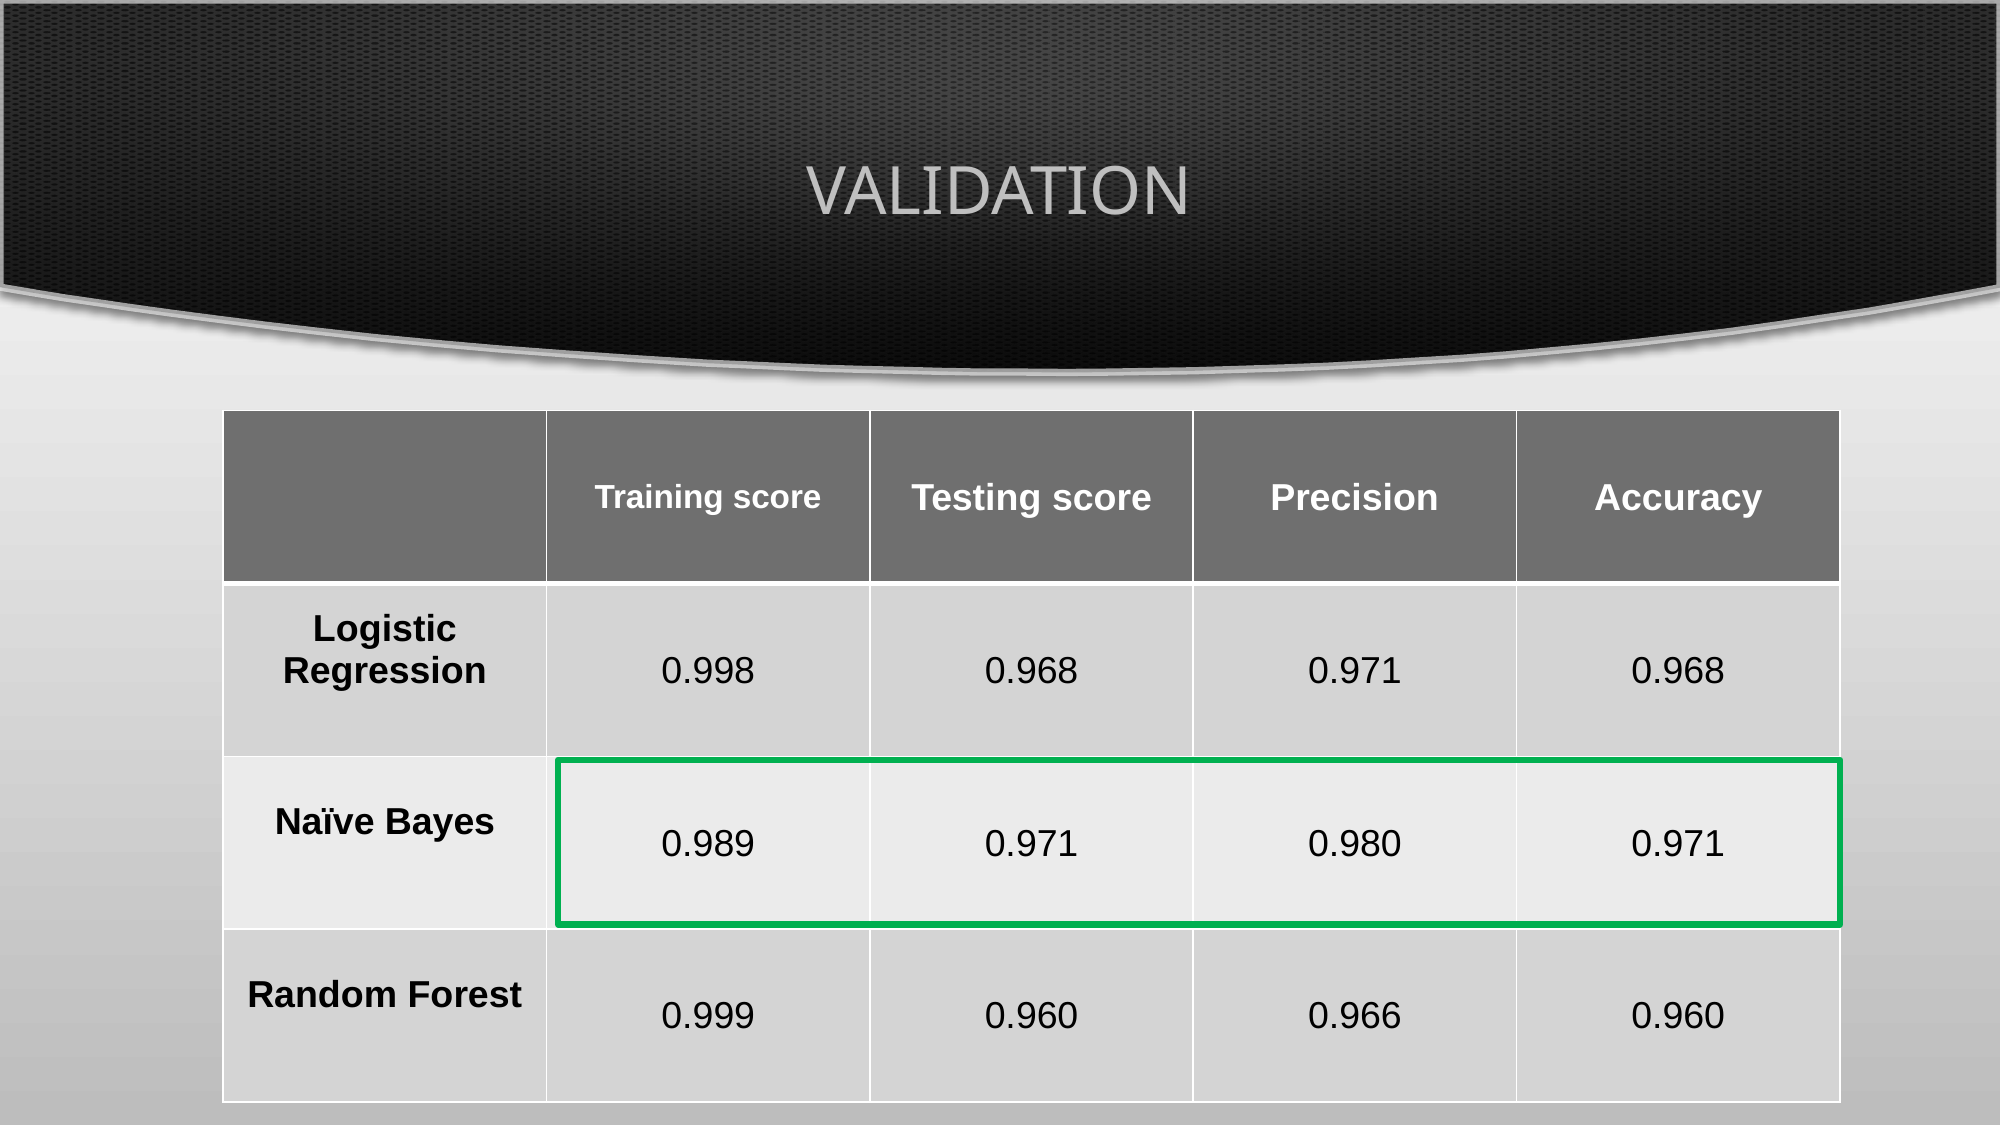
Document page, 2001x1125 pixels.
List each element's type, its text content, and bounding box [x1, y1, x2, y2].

table_cell 0.960 [871, 930, 1192, 1101]
table_header Accuracy [1517, 411, 1839, 581]
table_cell Naïve Bayes [224, 757, 546, 928]
title Validation [187, 99, 1813, 275]
table_cell Logistic Regression [224, 586, 546, 756]
table_header Training score [547, 411, 869, 581]
table_header [224, 411, 546, 581]
table_cell 0.968 [871, 586, 1192, 756]
table_cell 0.968 [1517, 586, 1839, 756]
table_cell 0.966 [1194, 930, 1516, 1101]
text_box [0, 303, 2000, 1125]
table_cell 0.999 [547, 930, 869, 1101]
table_cell 0.971 [1194, 586, 1516, 756]
table_cell 0.989 [547, 757, 869, 928]
table_cell 0.960 [1517, 930, 1839, 1101]
table_cell Random Forest [224, 930, 546, 1101]
table_header Precision [1194, 411, 1516, 581]
text_box [0, 0, 2000, 375]
text_box [557, 758, 1842, 926]
table_cell 0.998 [547, 586, 869, 756]
table_header Testing score [871, 411, 1192, 581]
